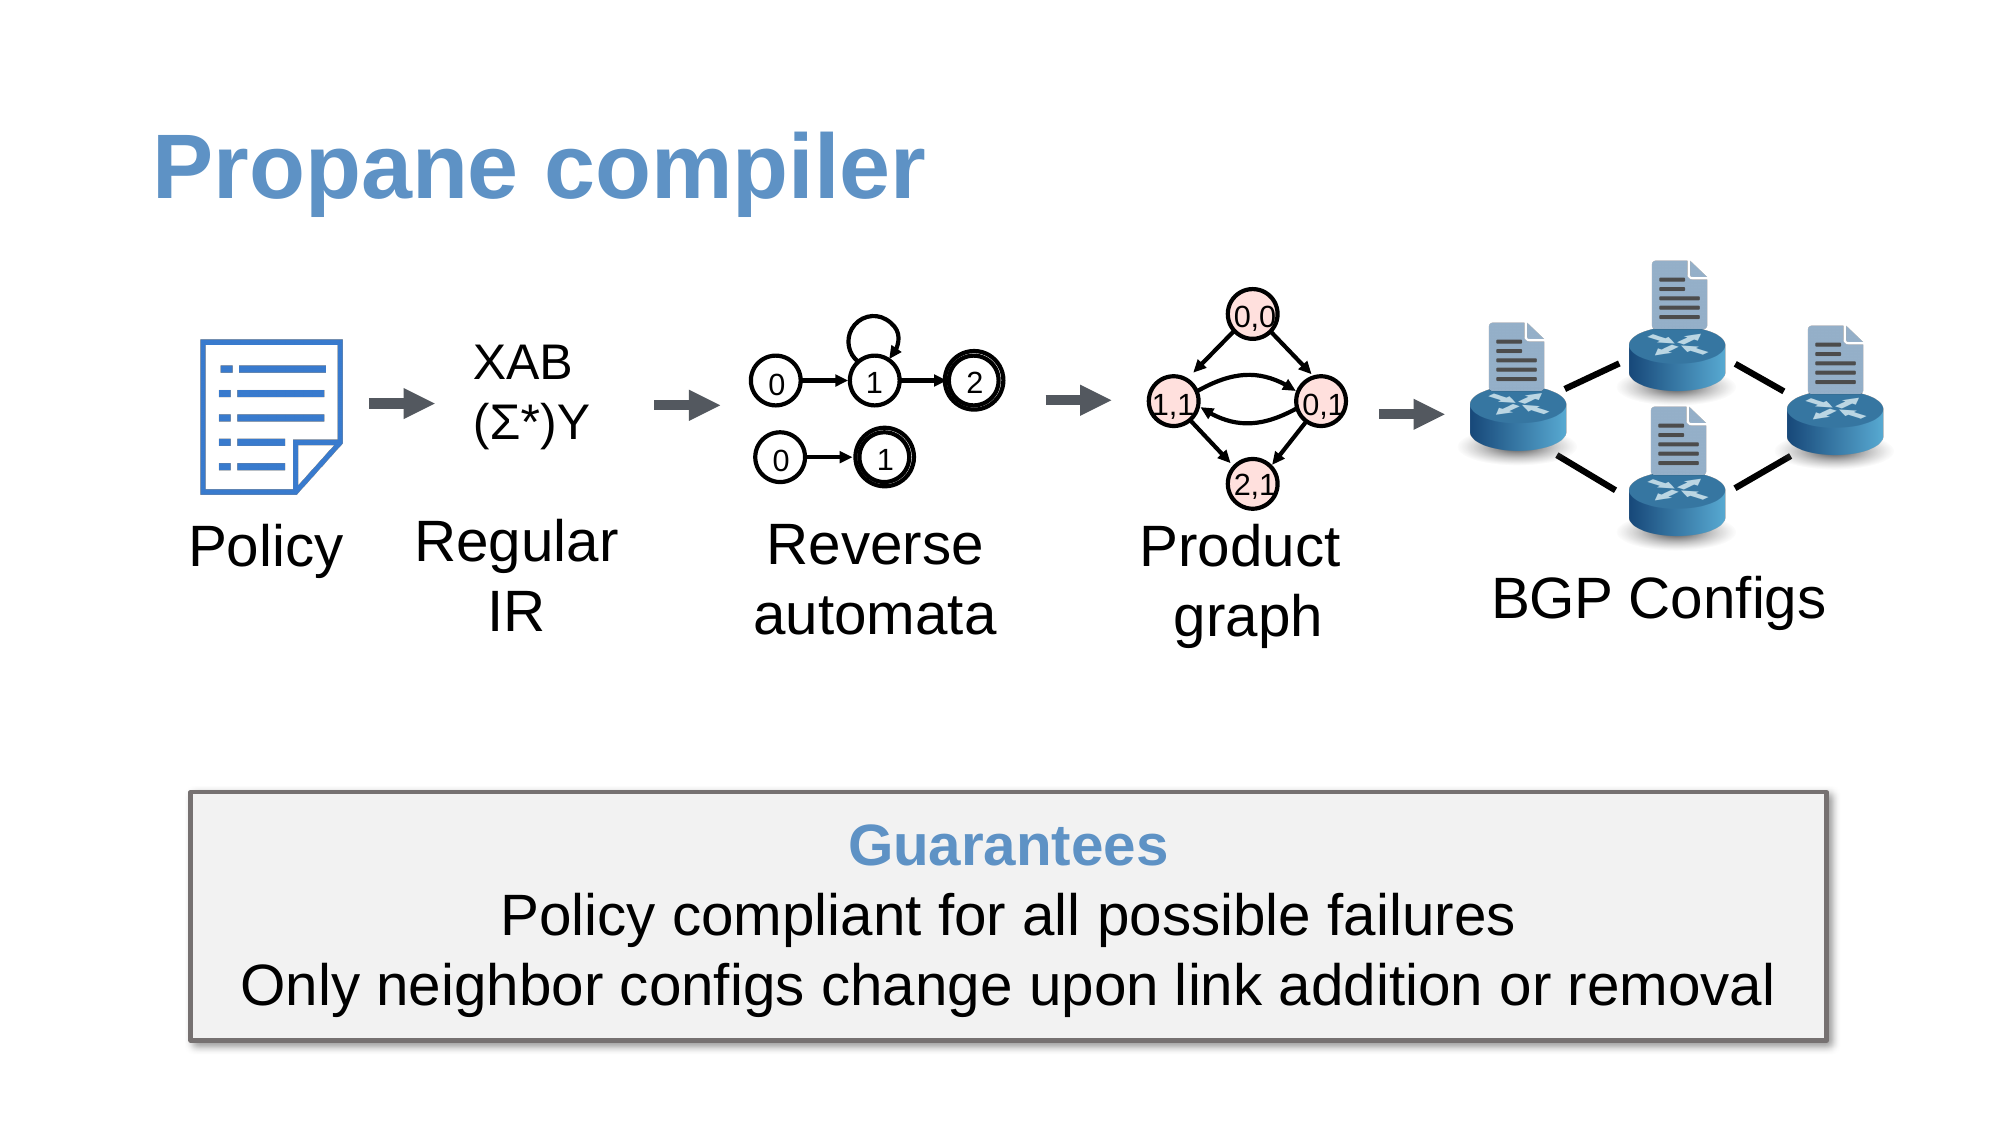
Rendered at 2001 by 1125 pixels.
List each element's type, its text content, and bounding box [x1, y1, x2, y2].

text_box Reverse automata [744, 500, 1007, 652]
text_box Guarantees Policy compliant for all possible failures Only neighbor configs change upon link addition or removal [190, 792, 1827, 1041]
title Propane compiler [137, 59, 1863, 278]
text_box [1378, 408, 1442, 421]
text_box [750, 315, 1004, 487]
text_box Policy [182, 506, 350, 585]
text_box [1045, 394, 1112, 407]
text_box XAB (Σ*)Y [458, 321, 615, 497]
text_box Product graph [938, 501, 1559, 654]
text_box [1447, 254, 1902, 575]
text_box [1147, 288, 1350, 509]
text_box [654, 399, 721, 412]
text_box BGP Configs [1559, 584, 1833, 637]
text_box Regular IR [408, 497, 625, 649]
text_box [368, 397, 435, 410]
picture [186, 331, 358, 503]
